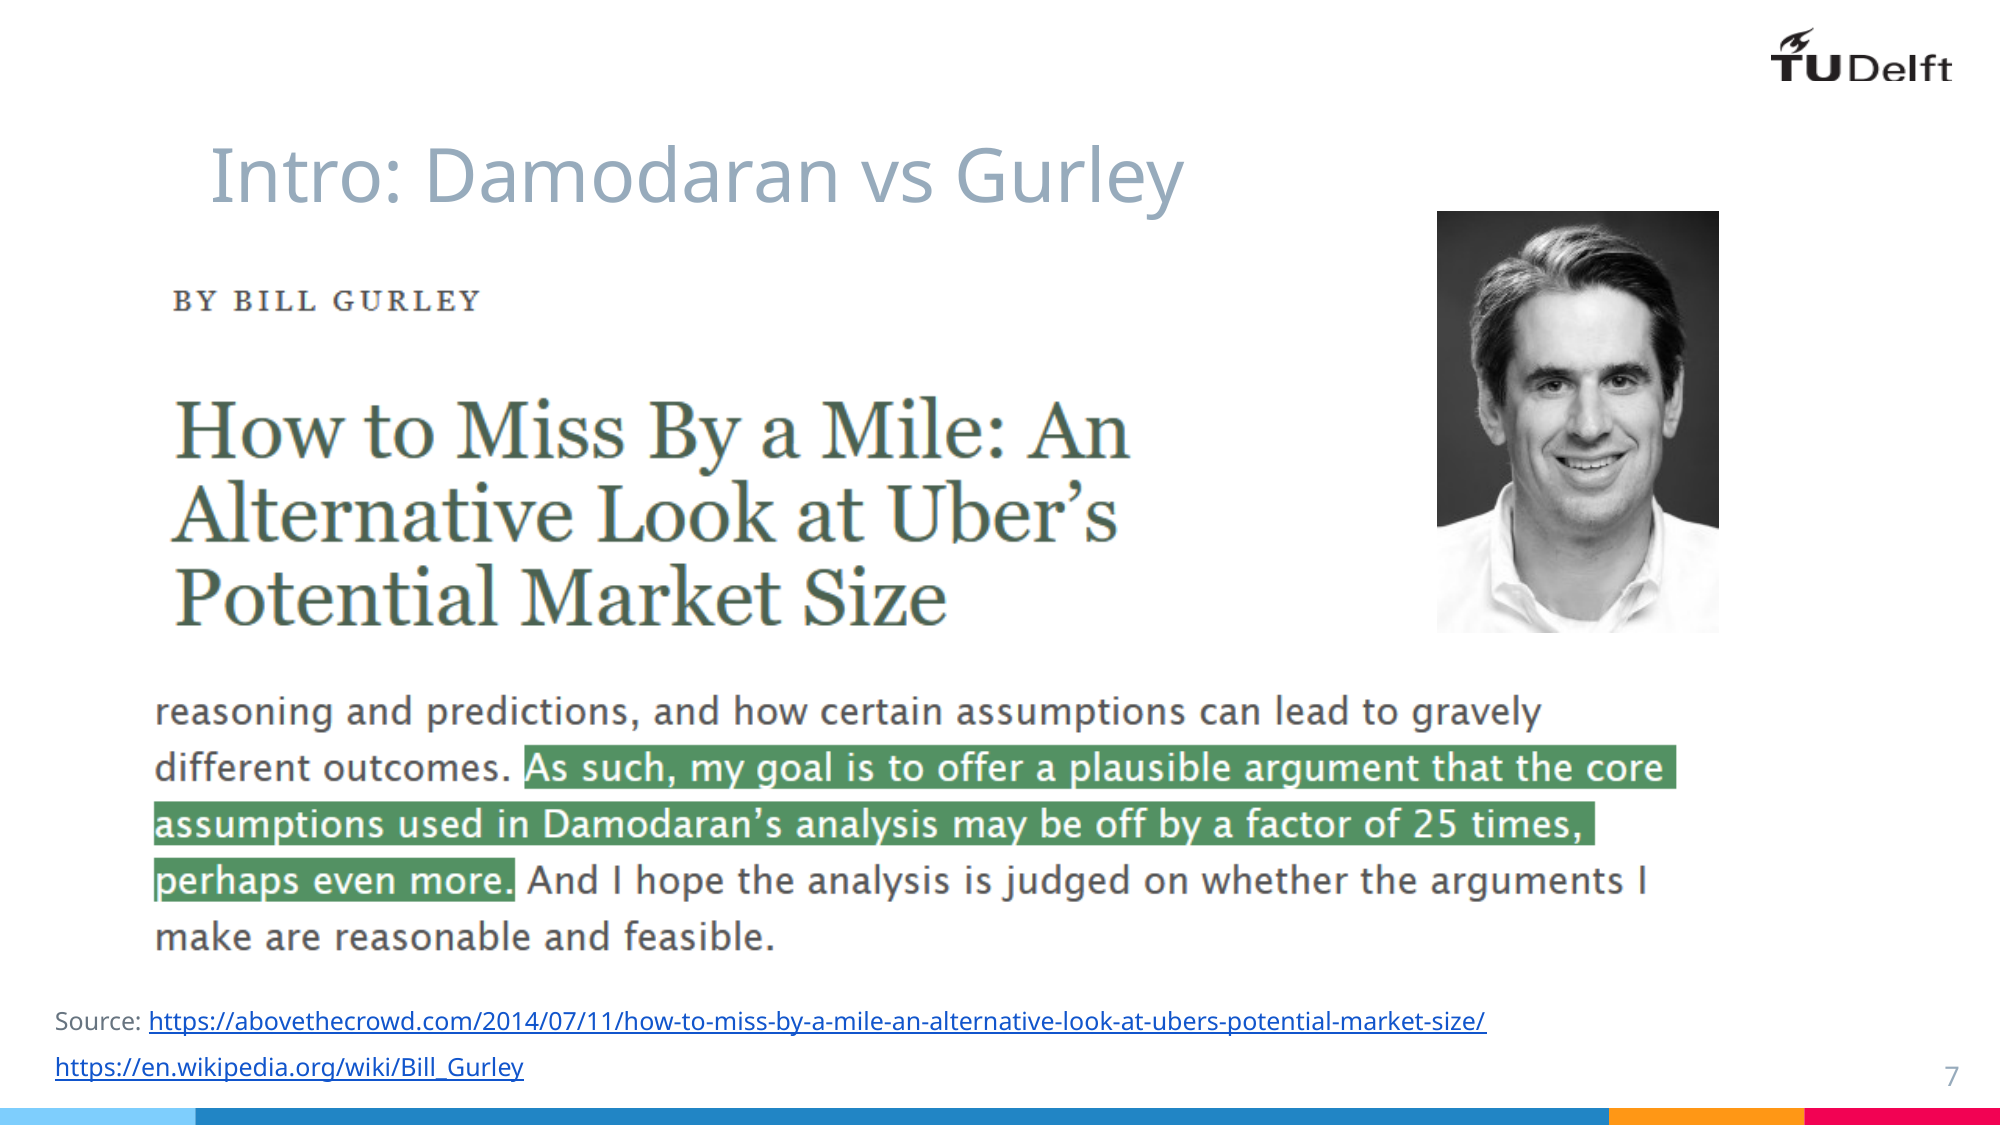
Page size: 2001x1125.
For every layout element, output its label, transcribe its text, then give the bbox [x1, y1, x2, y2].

text_box Source: https://abovethecrowd.com/2014/07/11/how-to-miss-by-a-mile-an-alternative-look-at-ubers-potential-market-size/ https://en.wikipedia.org/wiki/Bill_Gurley [33, 990, 1609, 1098]
slide_number 7 [1854, 1043, 1975, 1113]
picture [133, 210, 1720, 662]
title Intro: Damodaran vs Gurley [195, 45, 1609, 233]
picture [133, 692, 1700, 975]
